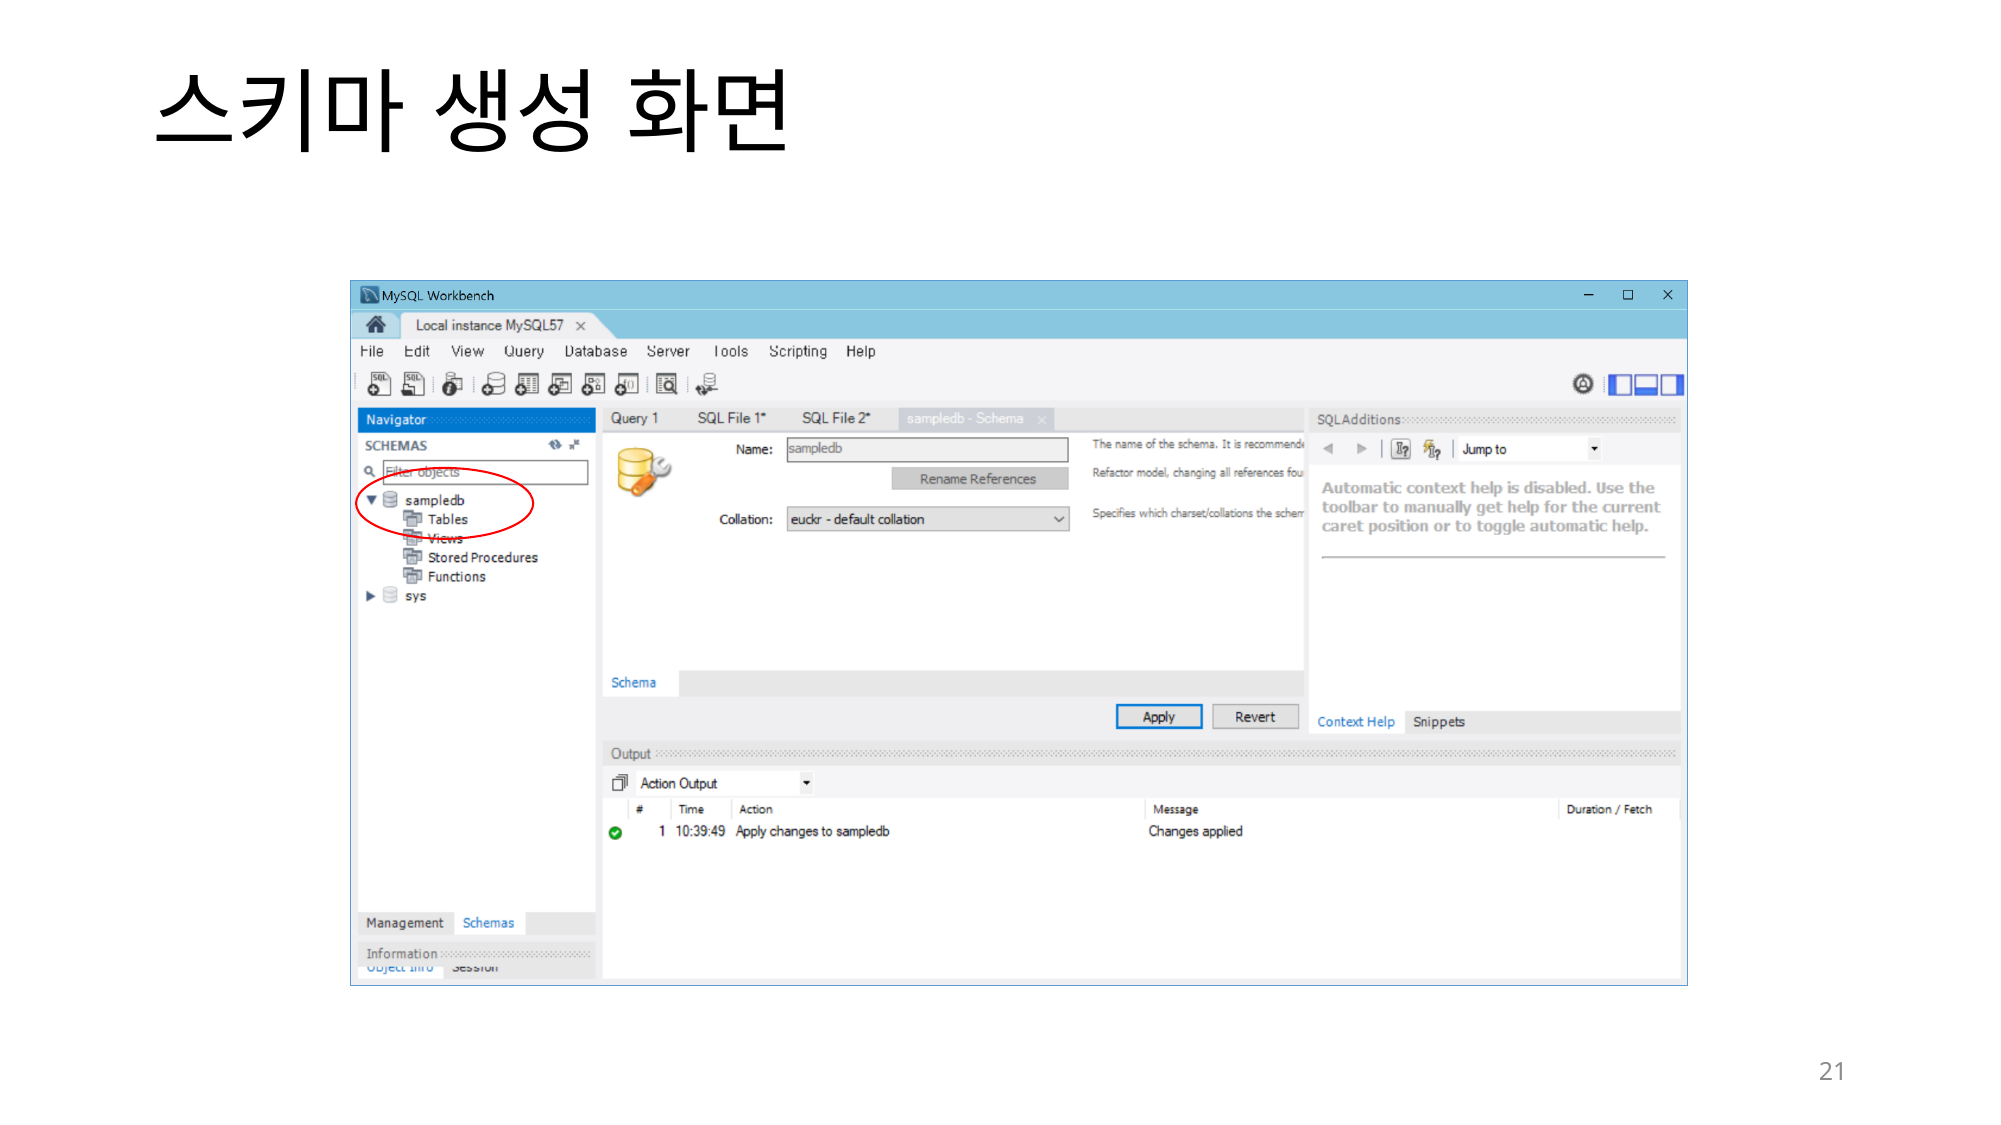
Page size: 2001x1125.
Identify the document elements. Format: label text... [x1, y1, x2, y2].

title 스키마 생성 화면 [137, 6, 1863, 225]
slide_number 21 [1412, 1042, 1863, 1103]
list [350, 280, 1688, 986]
